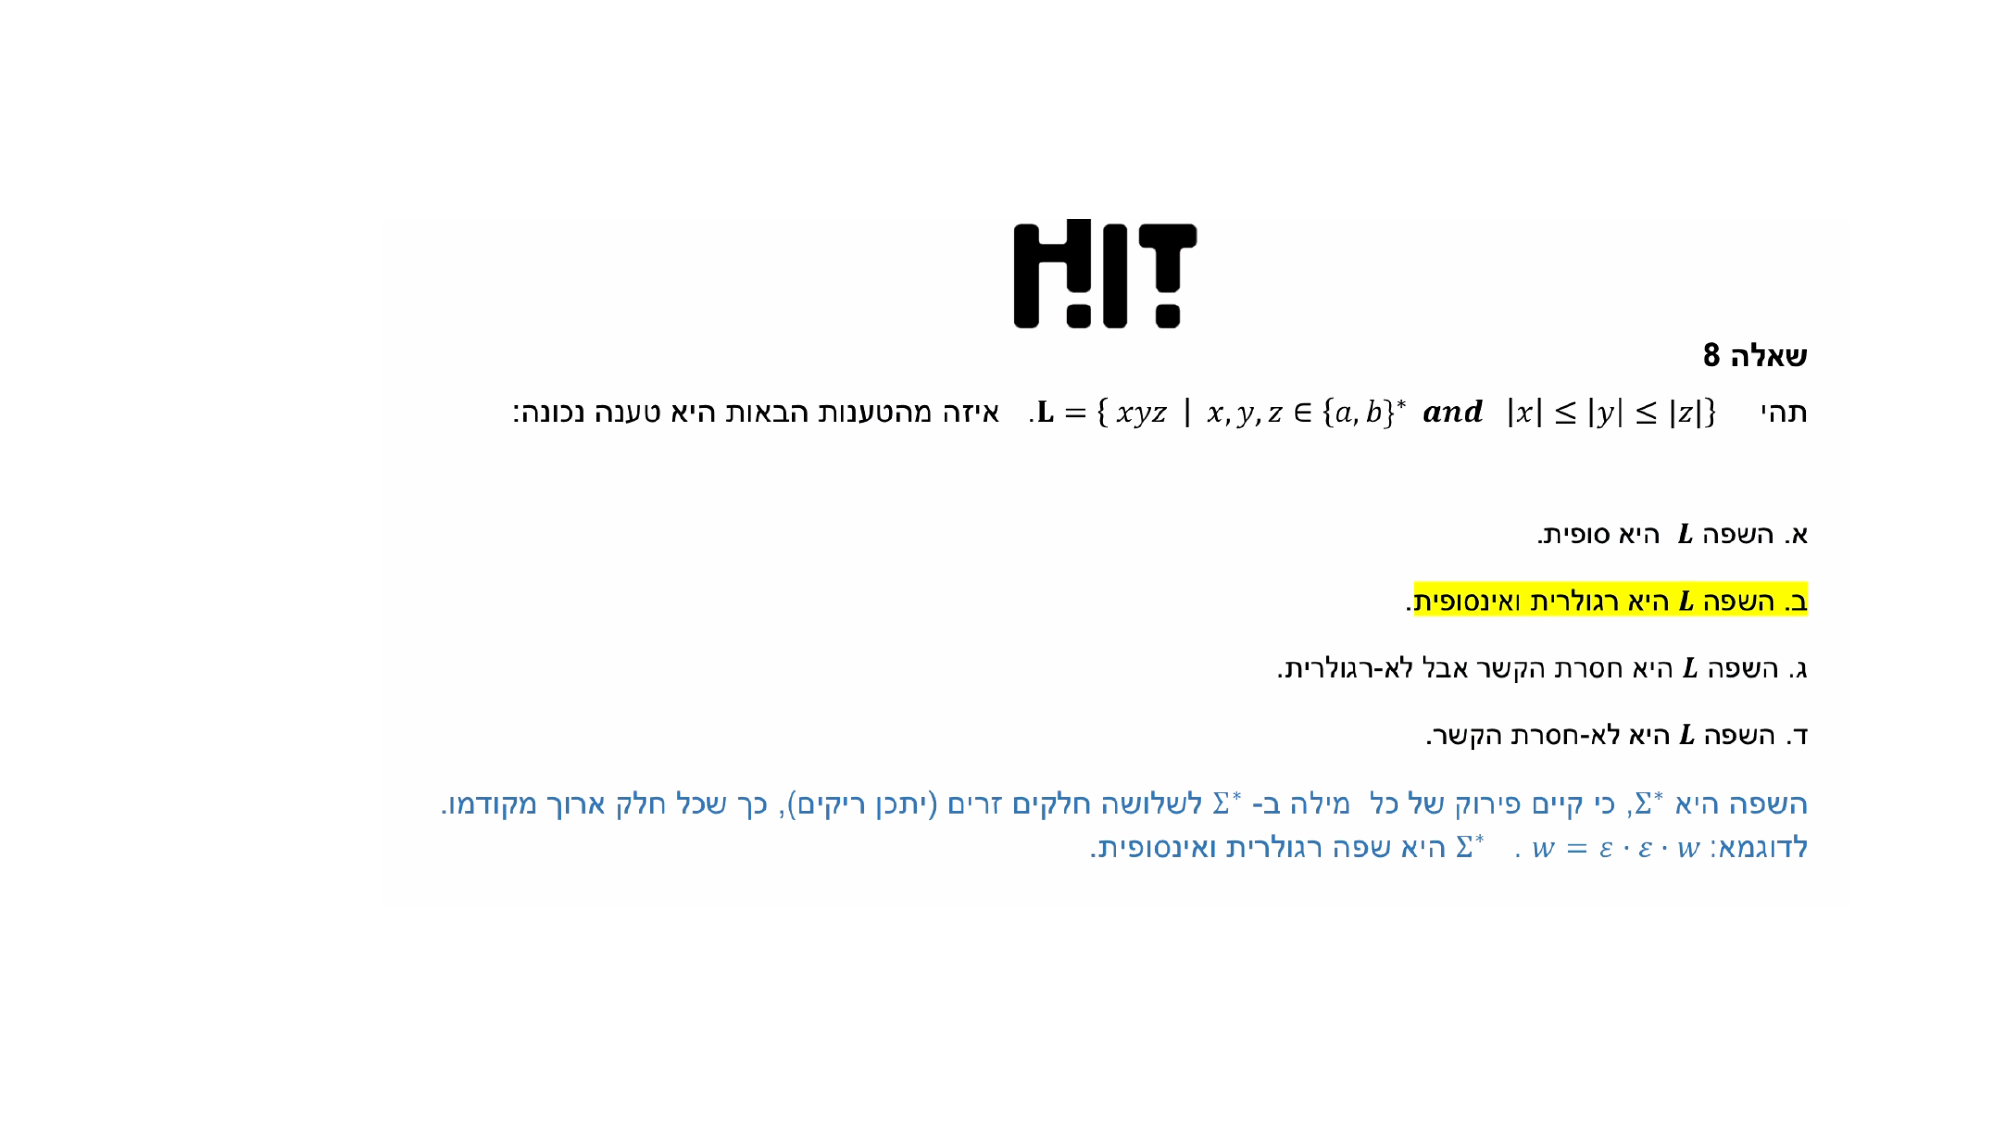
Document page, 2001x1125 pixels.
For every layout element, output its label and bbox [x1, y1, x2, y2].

picture [381, 219, 1851, 906]
